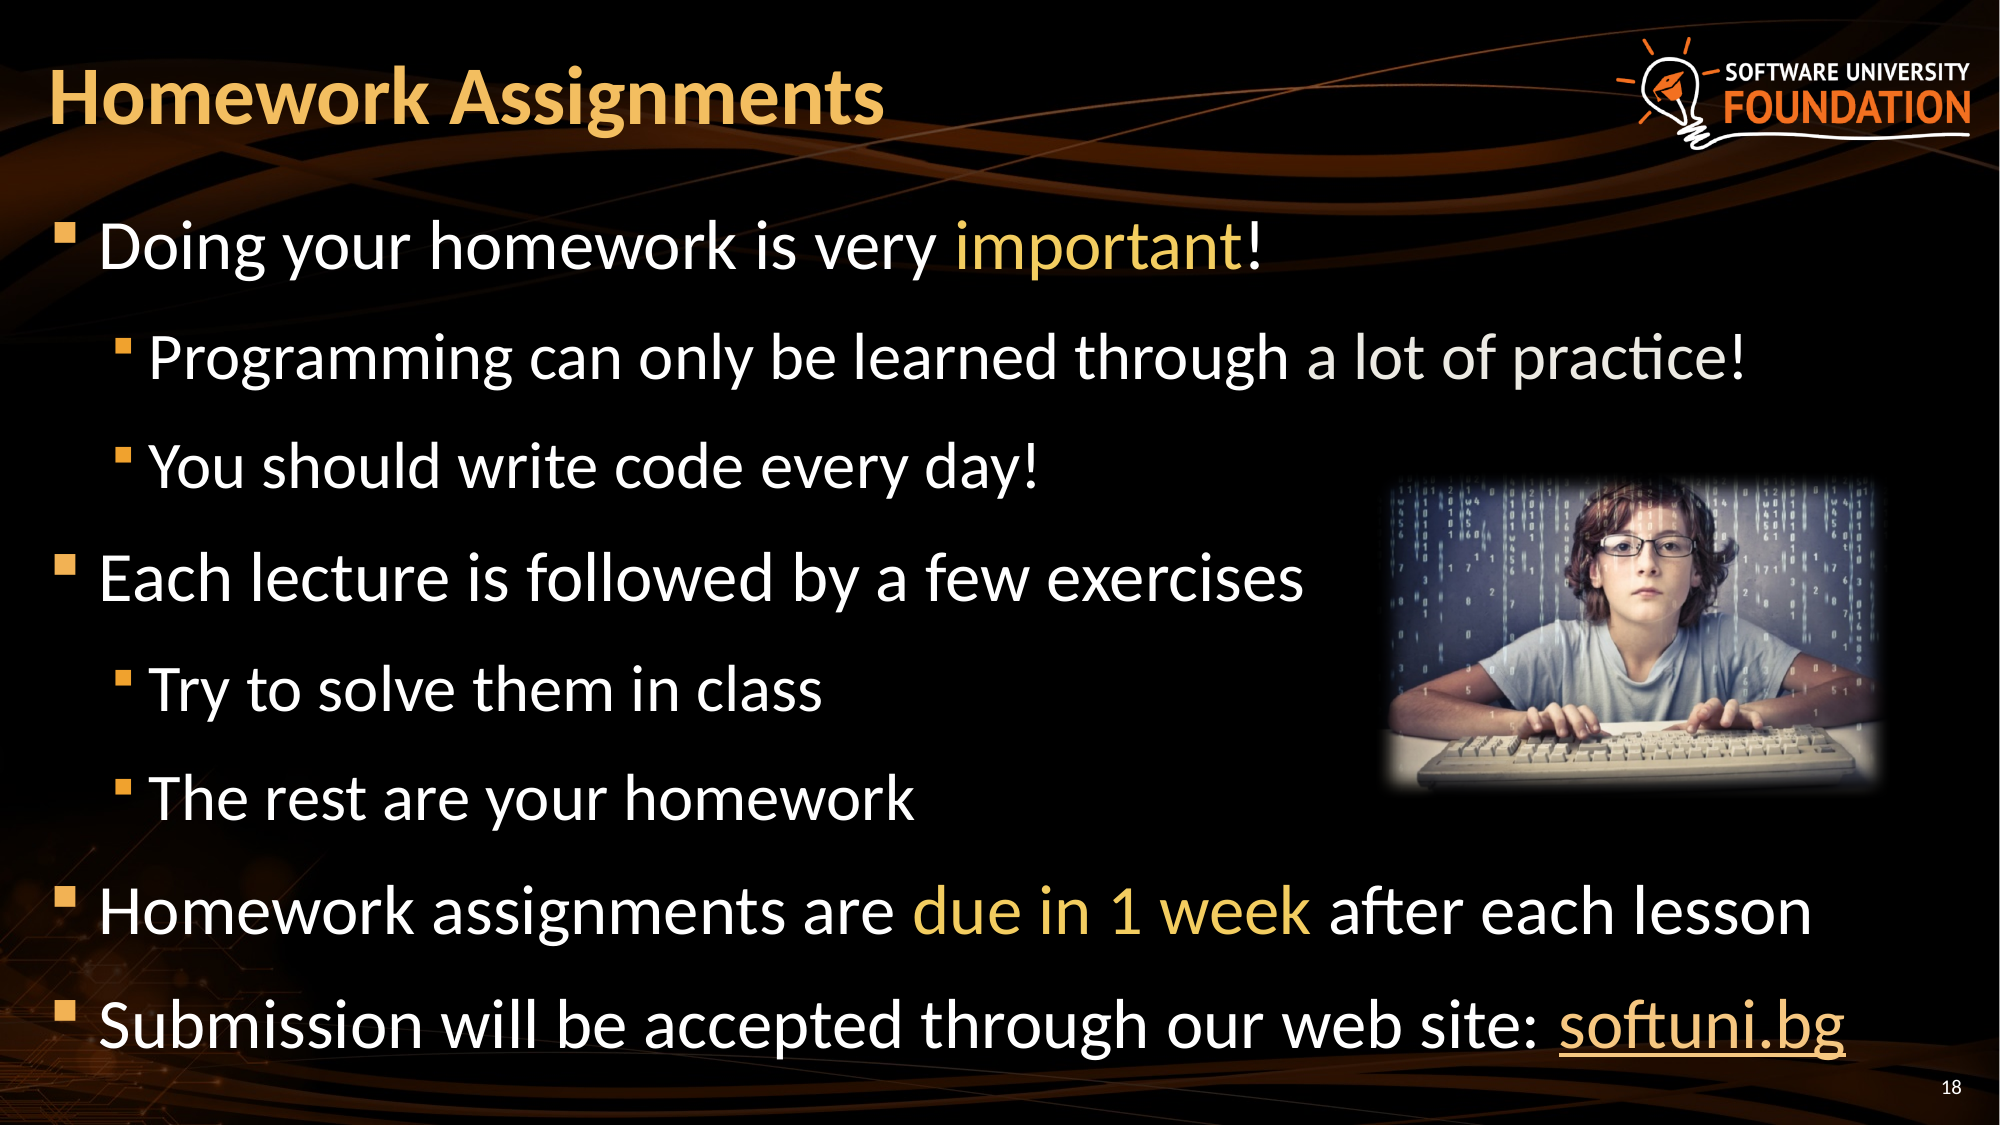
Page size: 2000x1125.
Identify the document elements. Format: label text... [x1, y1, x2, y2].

list Doing your homework is very important! Programming can only be learned through a lot of practice! You should write code every day! Each lecture is followed by a few exercises Try to solve them in class The rest are your homework Homework assignments are due in 1 week after each lesson Submission will be accepted through our web site: softuni.bg [31, 188, 1968, 1103]
picture [0, 0, 2000, 1125]
title Homework Assignments [30, 6, 1602, 189]
